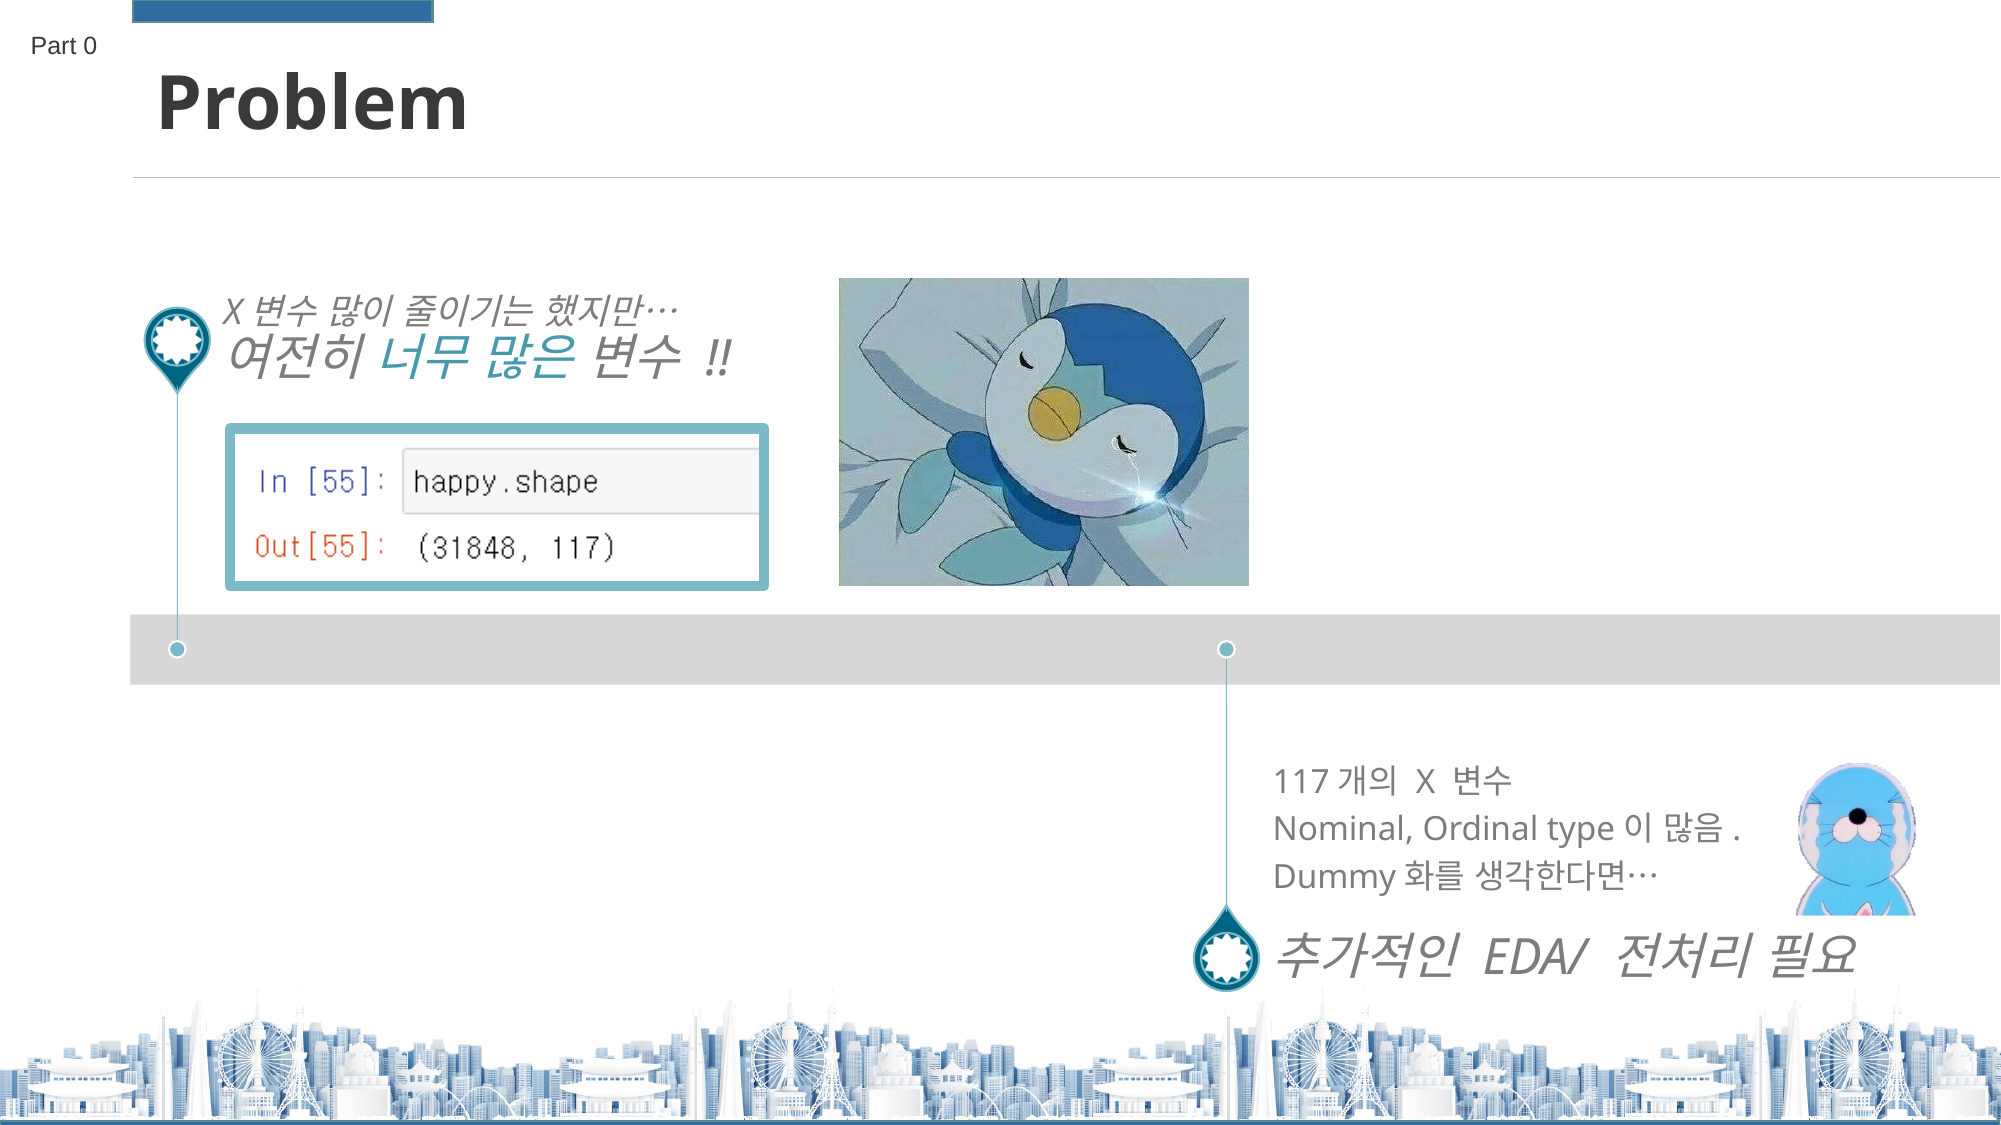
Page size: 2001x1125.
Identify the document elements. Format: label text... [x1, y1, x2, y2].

picture [839, 278, 1249, 586]
text_box [132, 0, 434, 23]
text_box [130, 205, 2000, 934]
picture [1740, 735, 1981, 916]
picture [235, 433, 759, 581]
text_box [0, 934, 2000, 1125]
text_box Part 0 [15, 21, 113, 67]
text_box Problem [141, 47, 486, 153]
